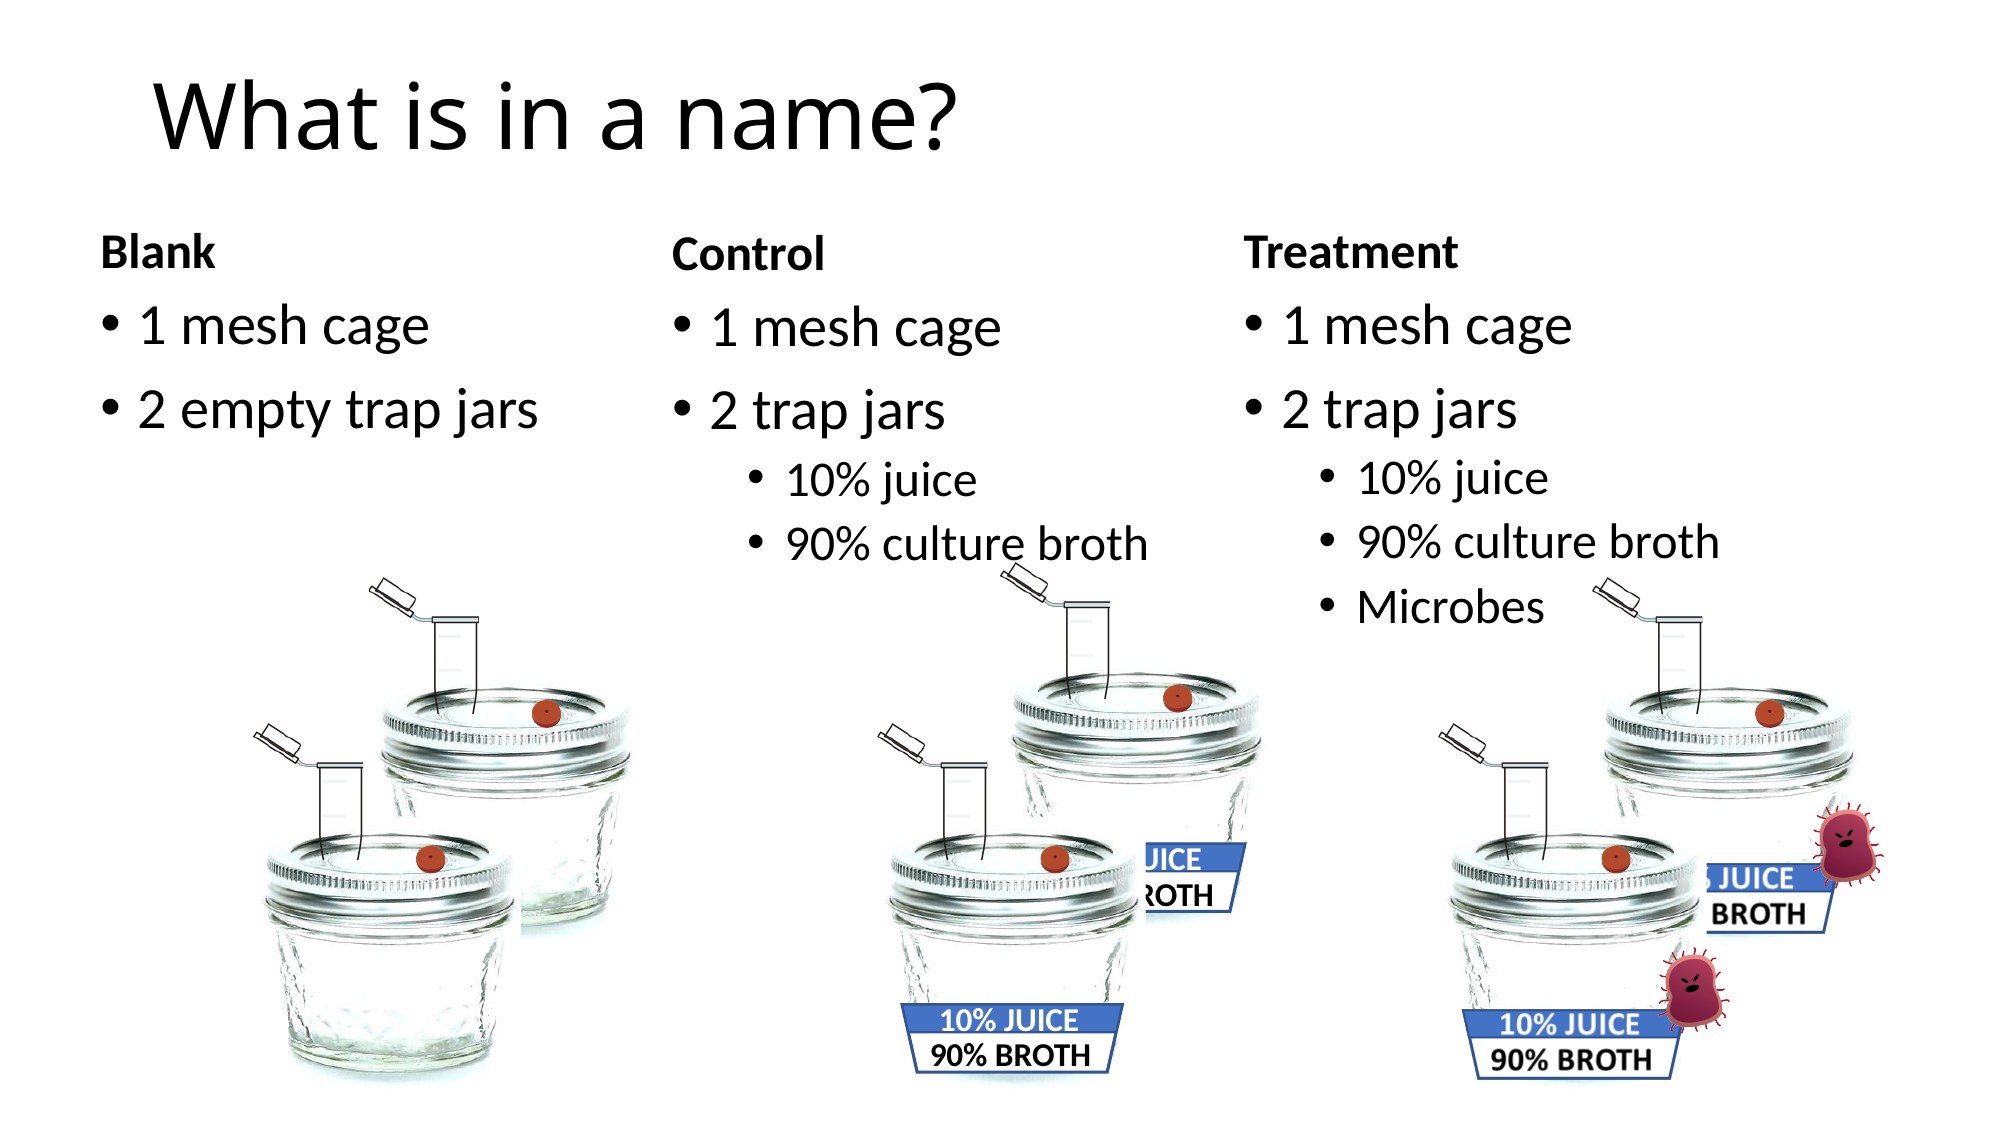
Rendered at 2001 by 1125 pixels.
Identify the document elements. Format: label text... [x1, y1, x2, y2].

text_box Treatment [1228, 202, 1801, 286]
picture [200, 577, 692, 1125]
title What is in a name? [137, 59, 1863, 180]
text_box Control [657, 202, 1228, 288]
text_box 1 mesh cage 2 trap jars 10% juice 90% culture broth Microbes [1228, 286, 1801, 892]
text_box 1 mesh cage 2 trap jars 10% juice 90% culture broth [657, 288, 1228, 893]
list 1 mesh cage 2 empty trap jars [85, 286, 657, 892]
list Blank [85, 202, 657, 286]
picture [1385, 577, 1915, 1125]
picture [824, 562, 1323, 1125]
